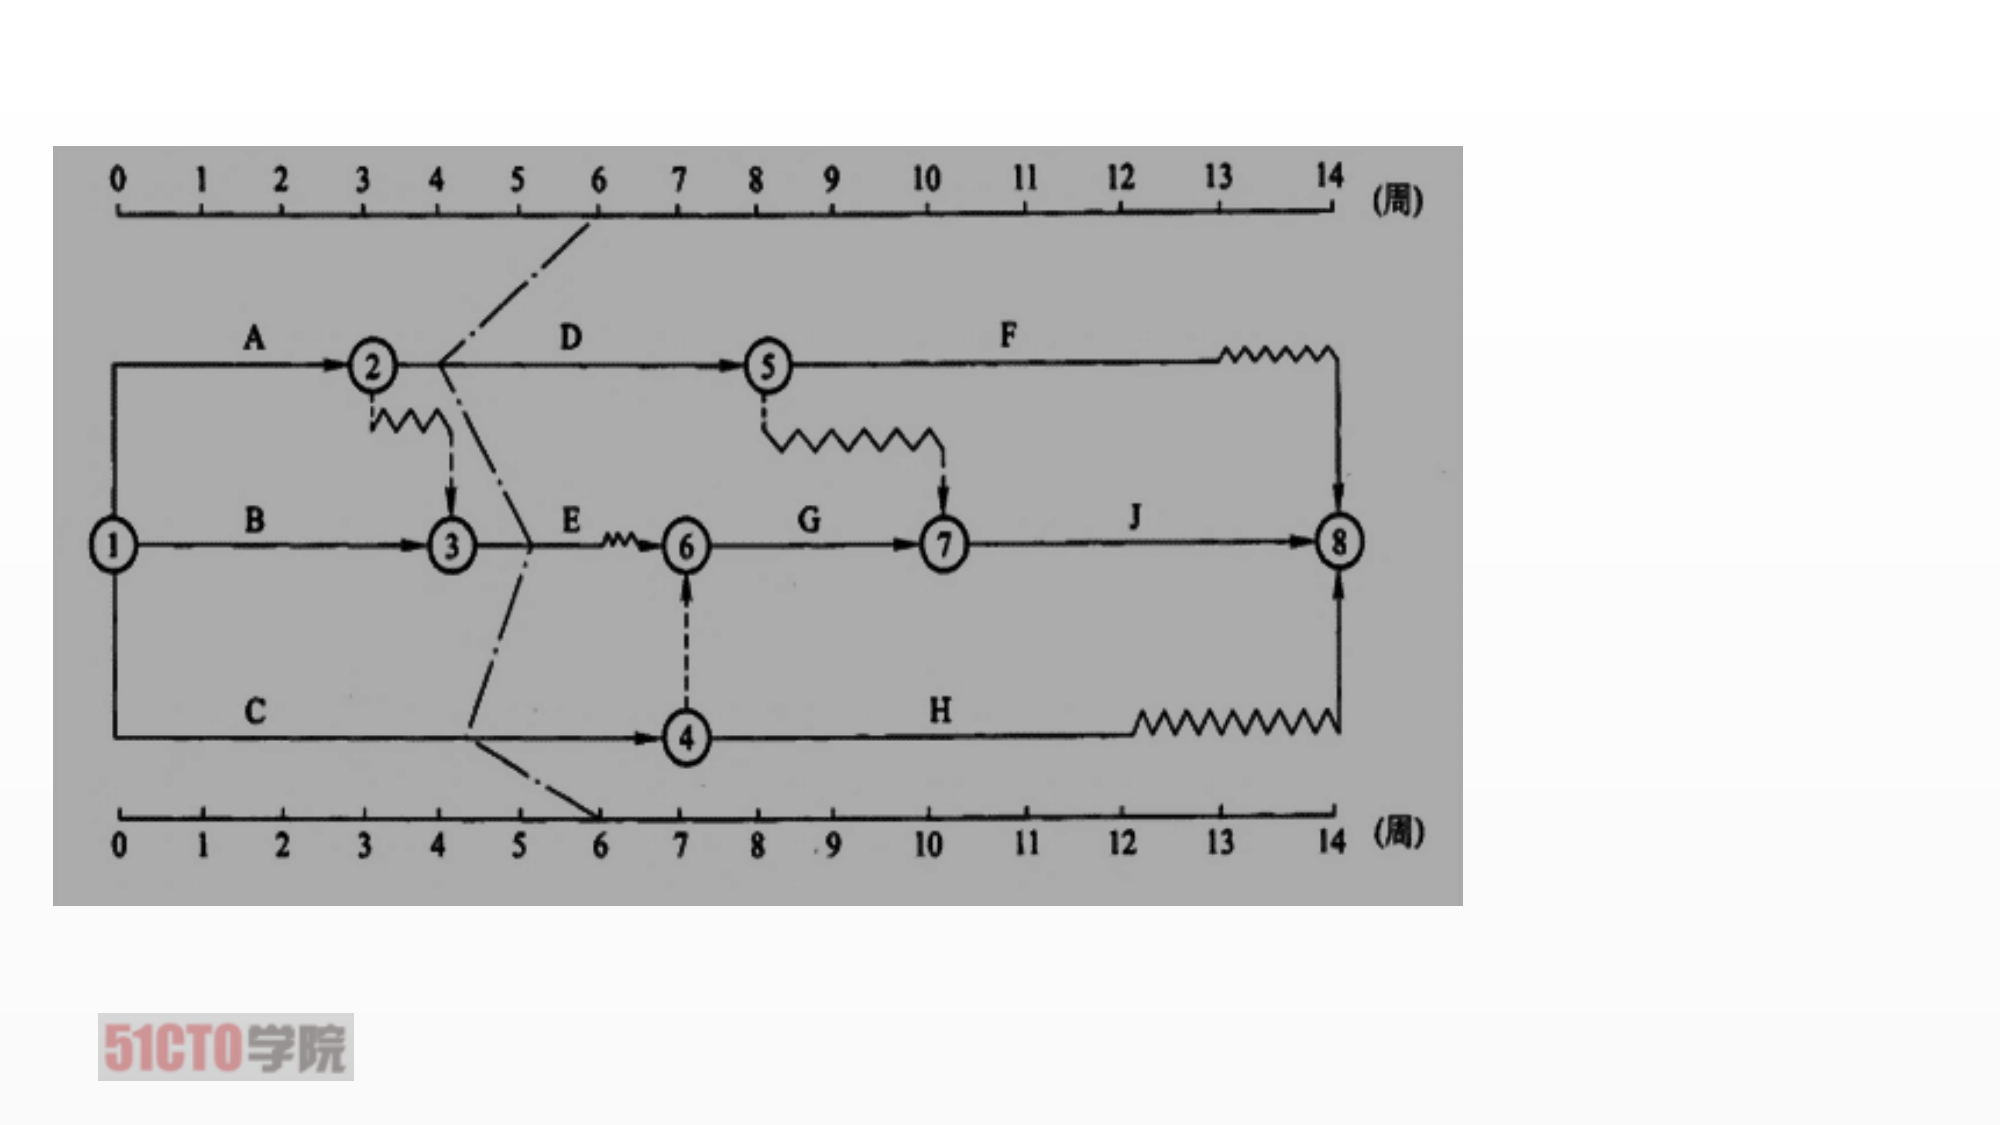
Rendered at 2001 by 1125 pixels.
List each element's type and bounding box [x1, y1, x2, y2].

picture [53, 146, 1463, 906]
picture [98, 1013, 354, 1081]
